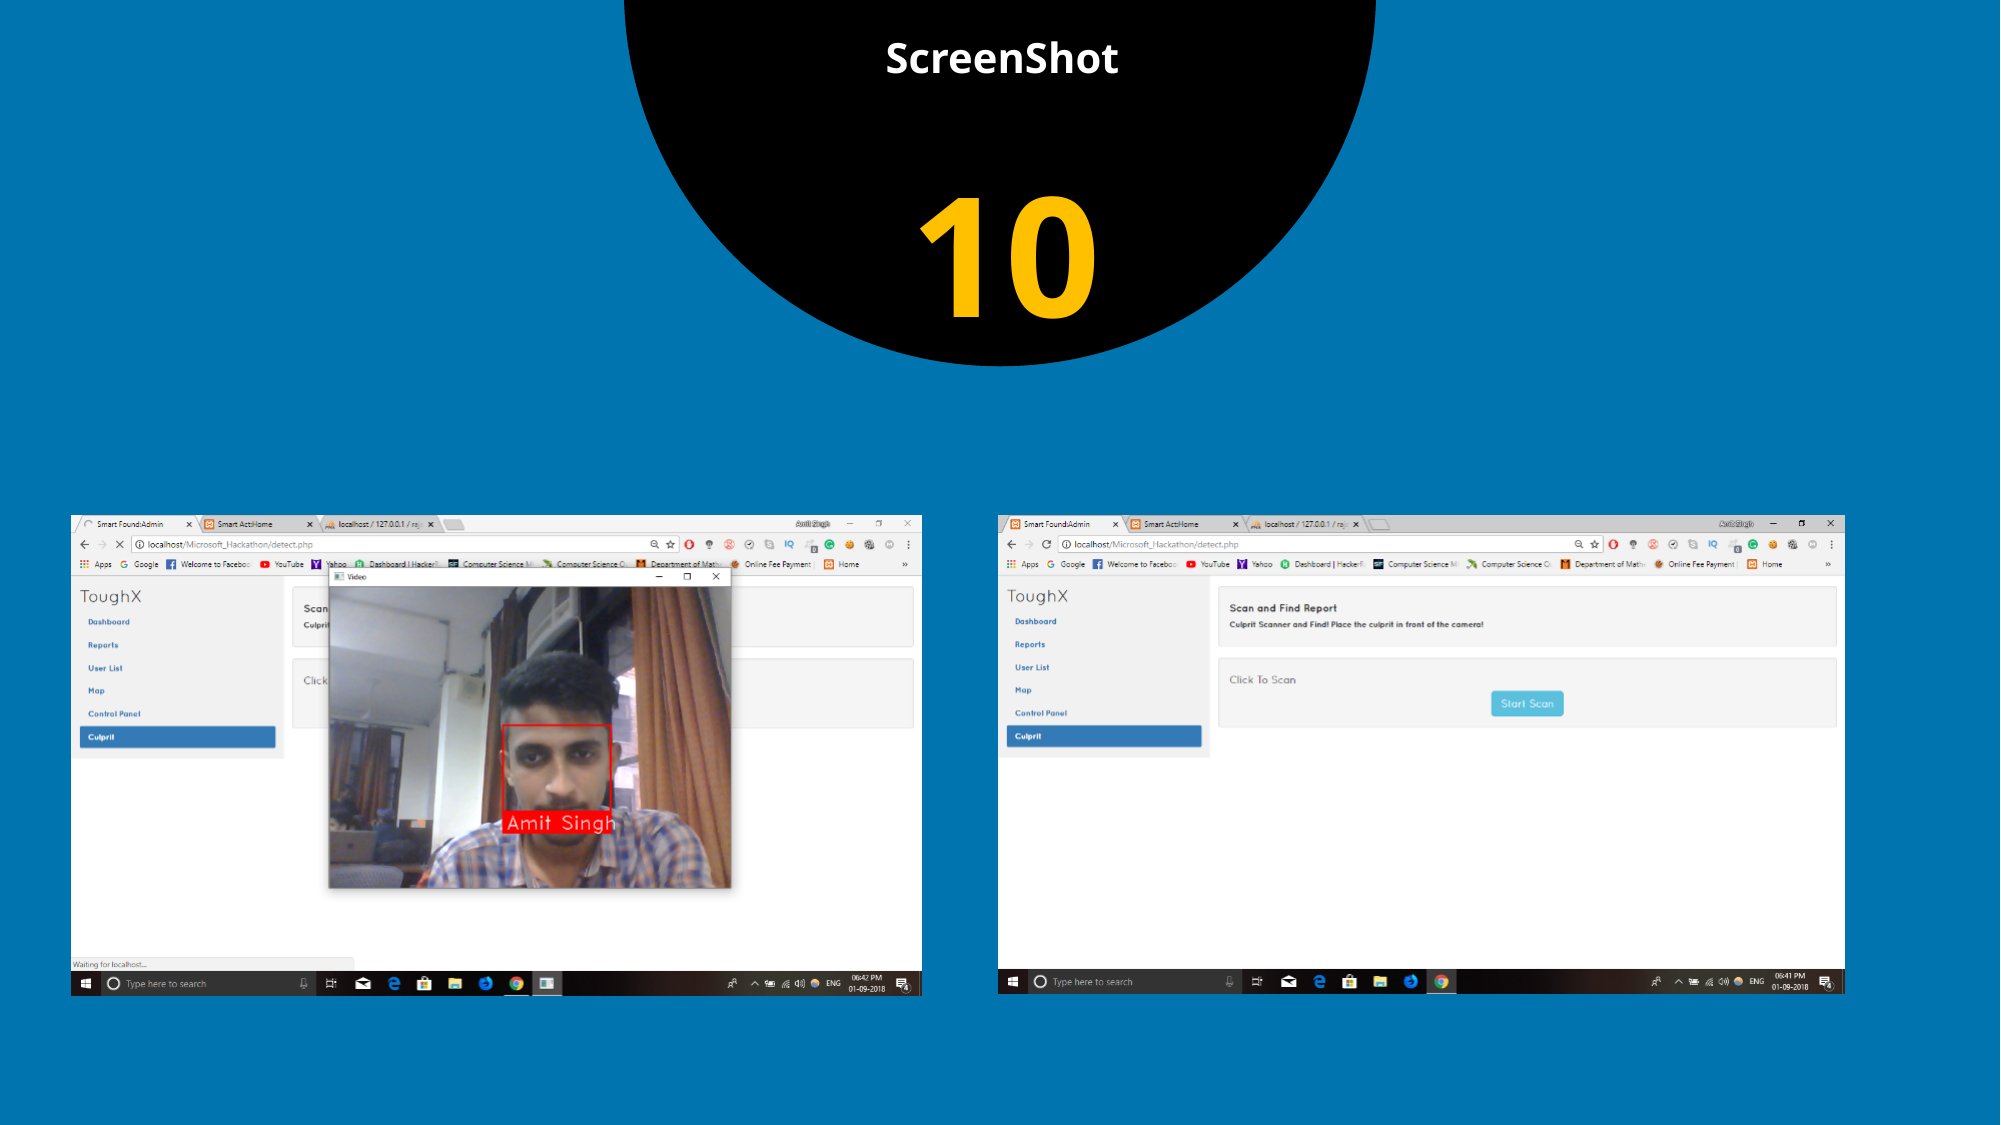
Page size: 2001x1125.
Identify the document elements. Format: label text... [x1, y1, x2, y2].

list ScreenShot [643, 30, 1362, 92]
picture [72, 516, 921, 995]
list 10 [894, 165, 1118, 363]
picture [999, 516, 1844, 993]
